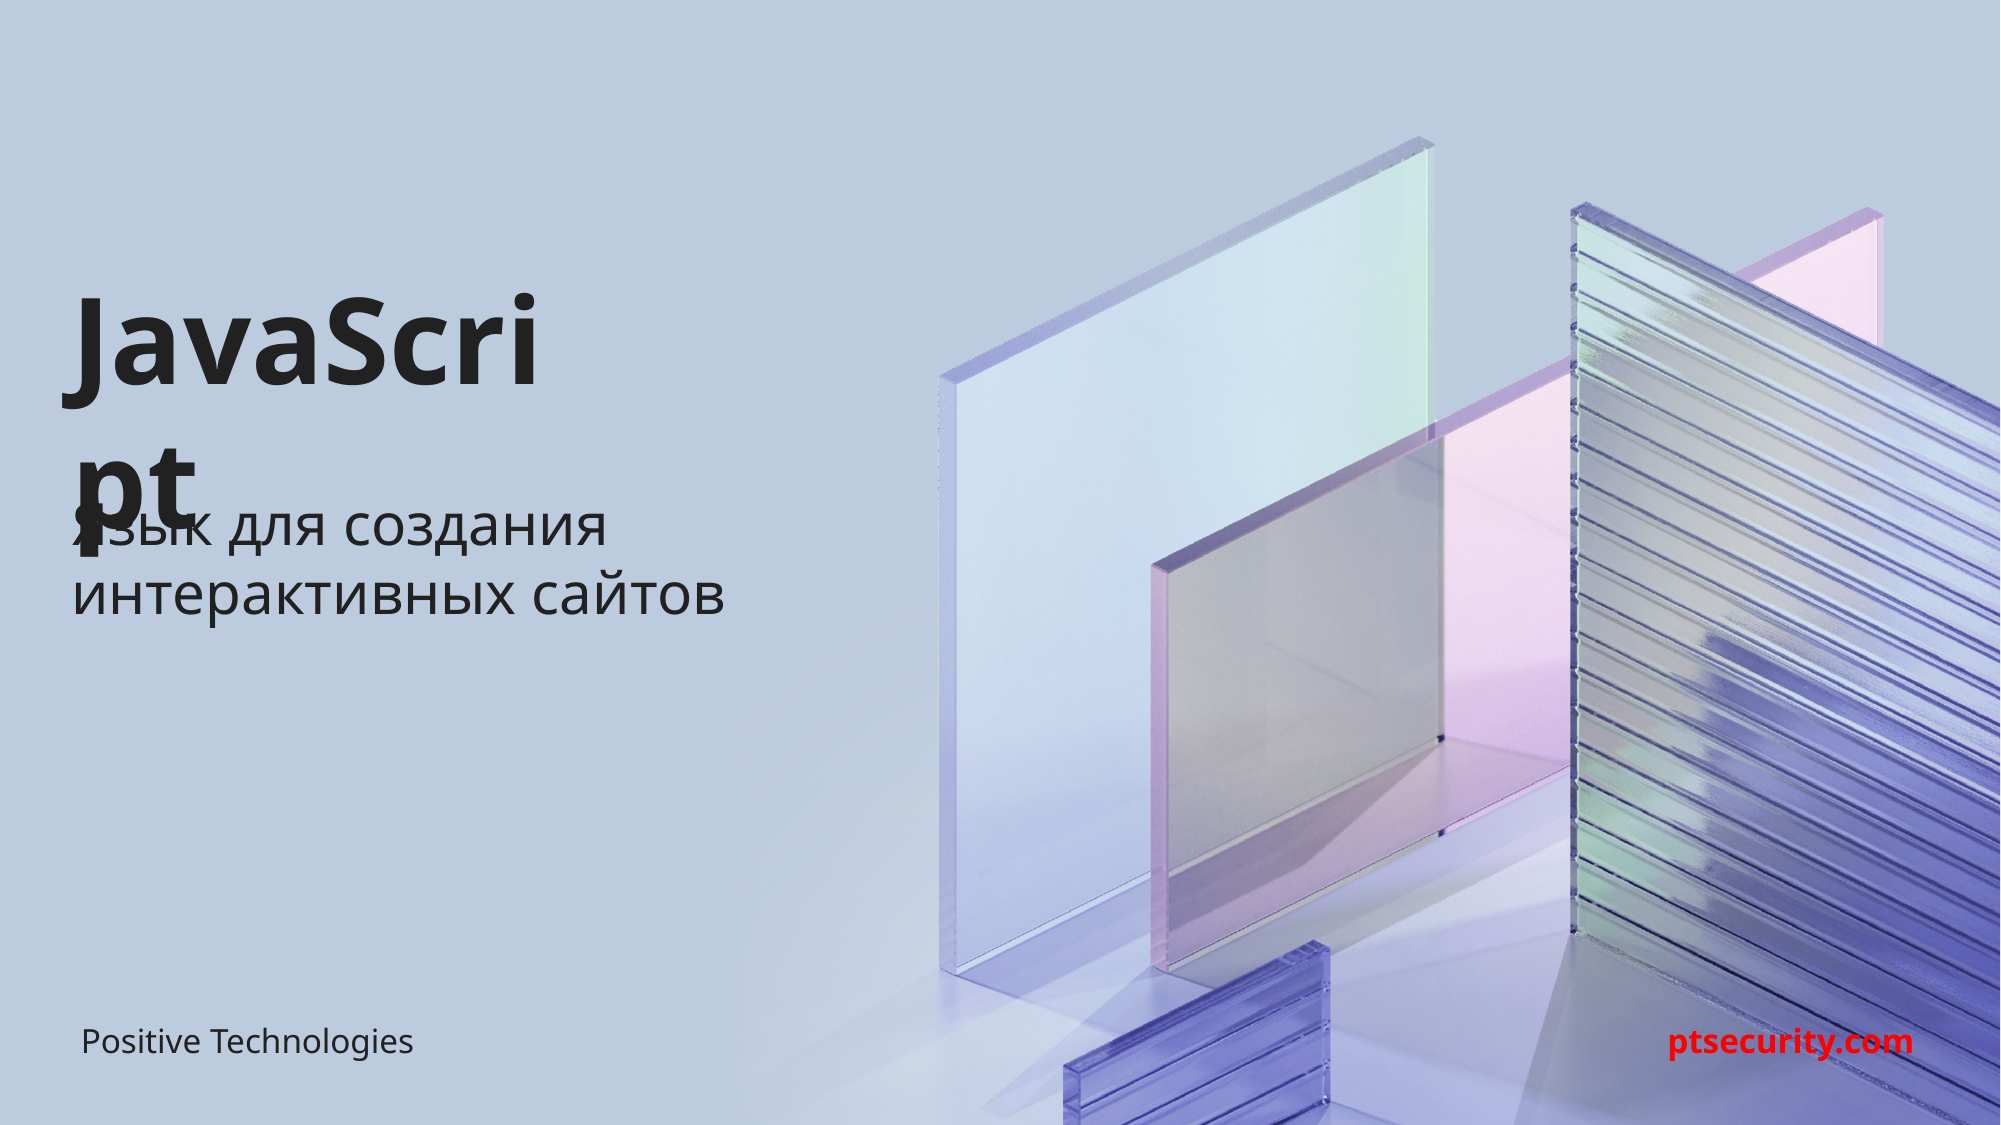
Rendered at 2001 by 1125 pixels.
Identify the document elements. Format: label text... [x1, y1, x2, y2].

picture [719, 0, 2001, 1125]
text_box JavaScript [56, 257, 628, 479]
text_box Язык для создания интерактивных сайтов [56, 479, 987, 931]
